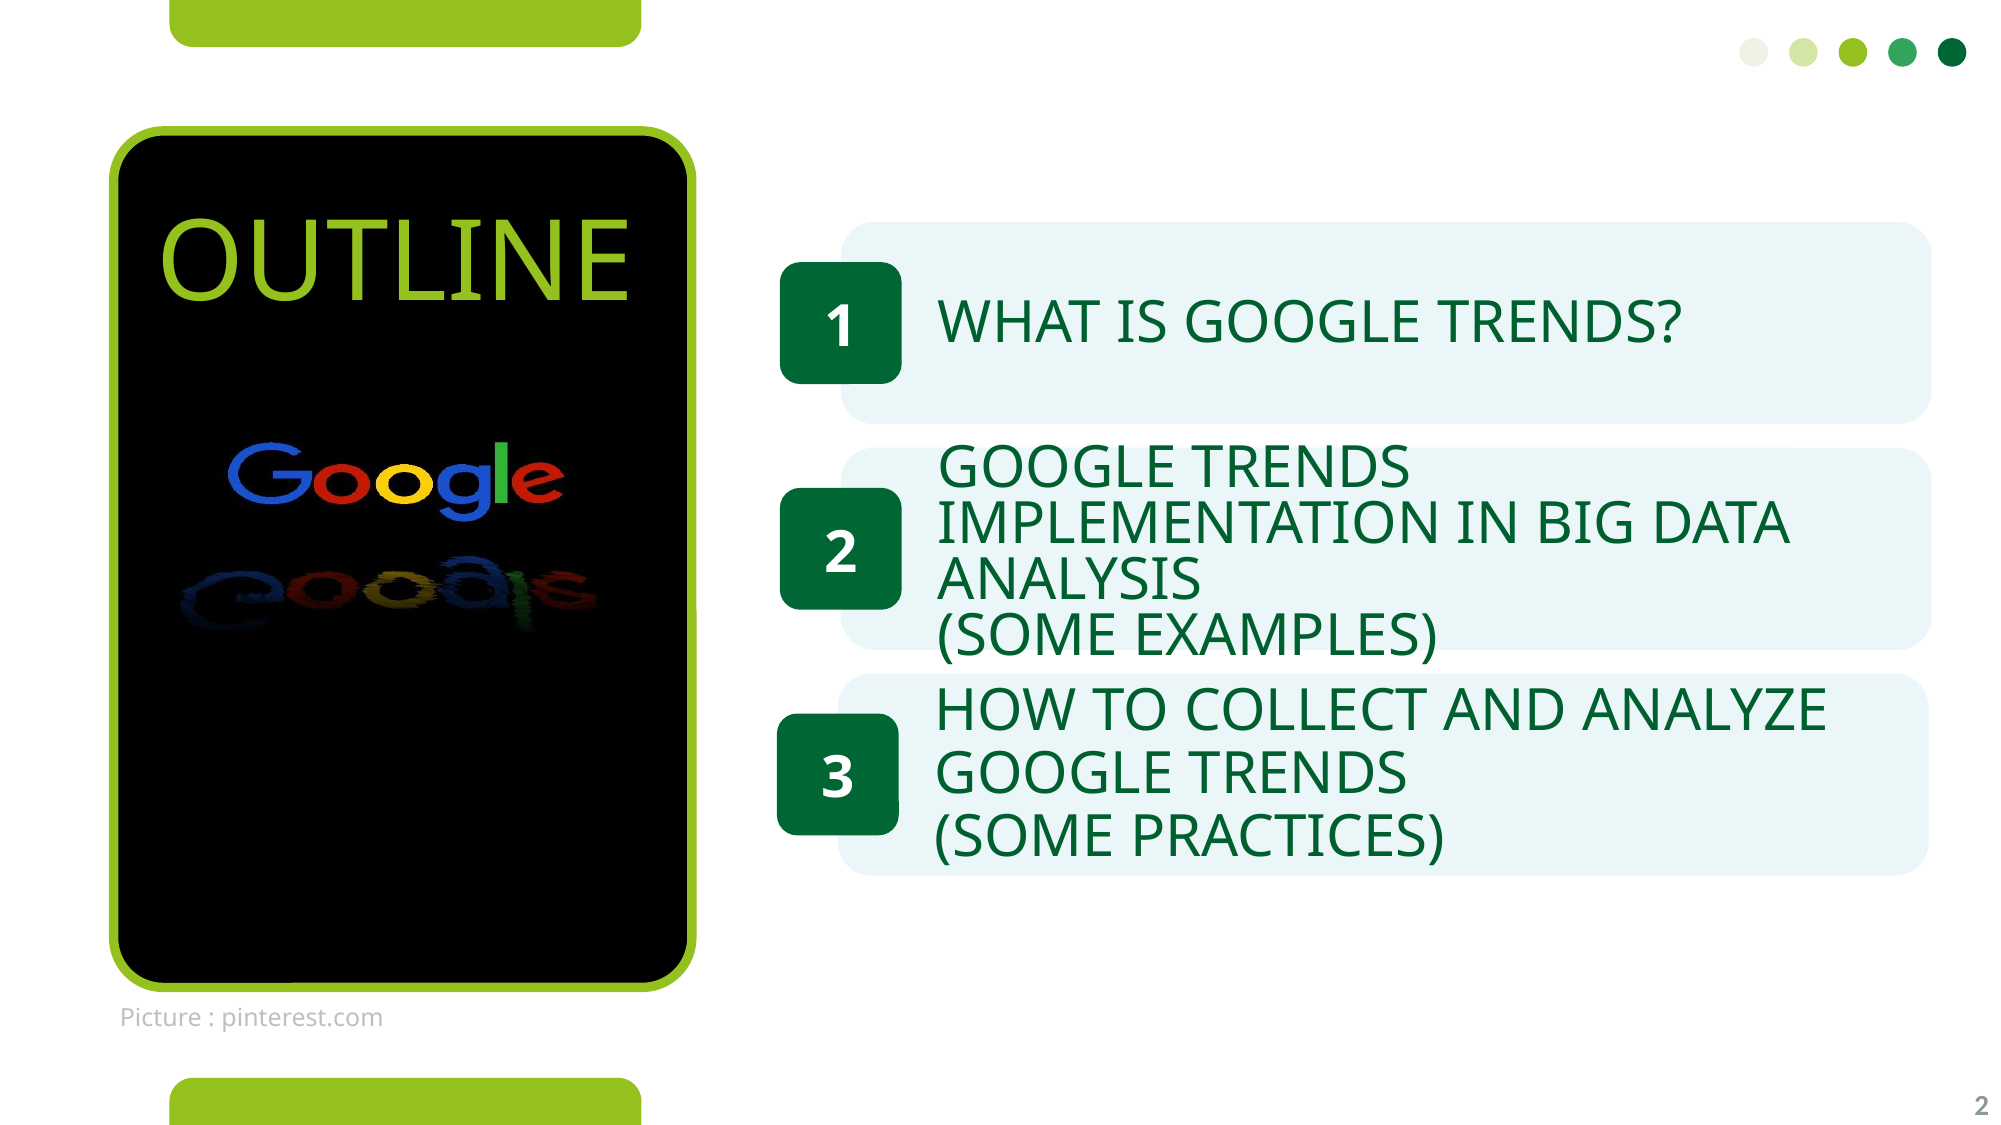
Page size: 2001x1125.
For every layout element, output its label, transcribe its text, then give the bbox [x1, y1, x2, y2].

text_box [168, 0, 643, 49]
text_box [1739, 37, 1967, 67]
text_box [168, 1076, 643, 1125]
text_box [779, 222, 1932, 425]
picture [113, 130, 692, 988]
slide_number 2 [1931, 1073, 2000, 1125]
text_box Picture : pinterest.com [105, 994, 400, 1039]
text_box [776, 671, 1929, 878]
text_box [779, 447, 1932, 650]
